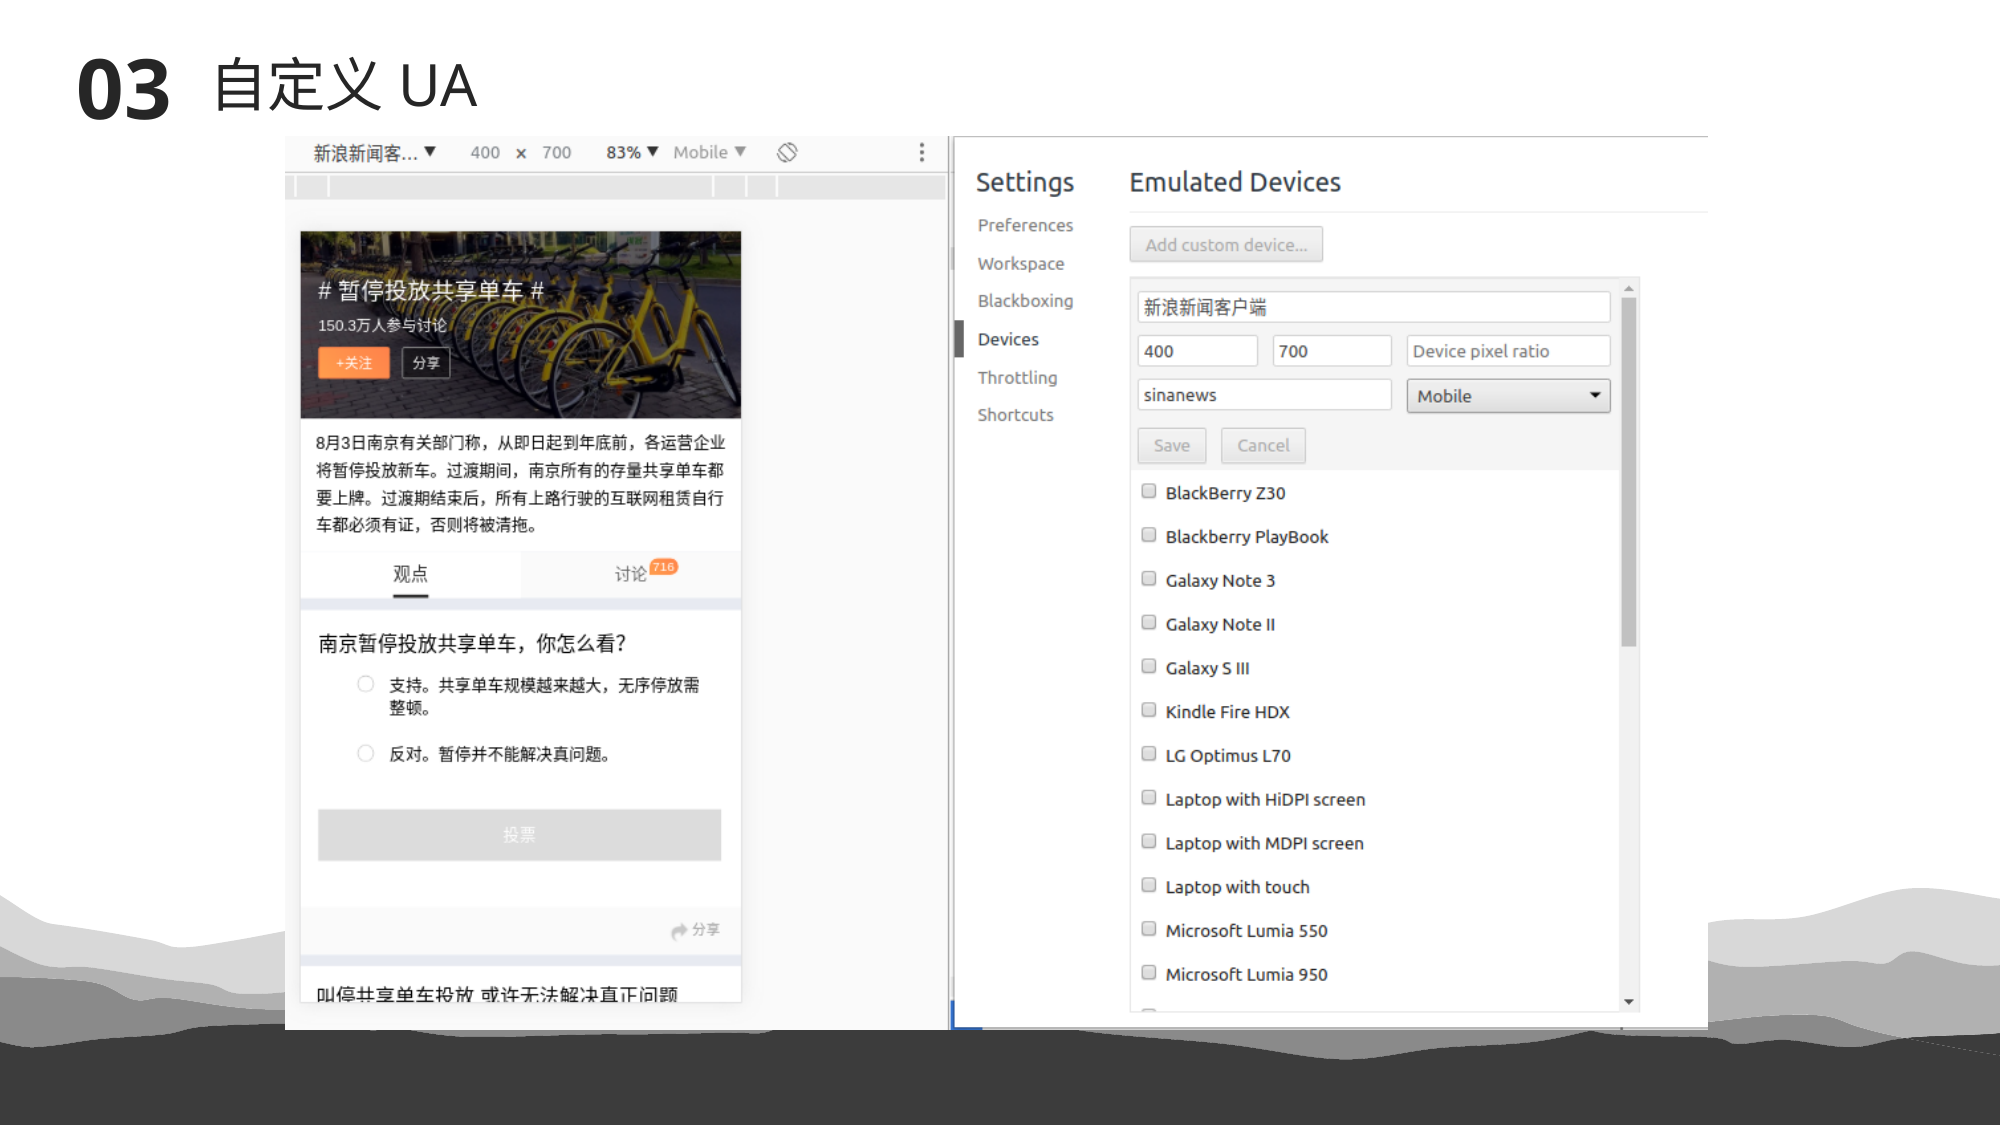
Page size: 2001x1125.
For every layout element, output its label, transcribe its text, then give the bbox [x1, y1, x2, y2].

list 03 [61, 39, 195, 137]
list 自定义UA [194, 60, 655, 116]
picture [284, 135, 1708, 1030]
